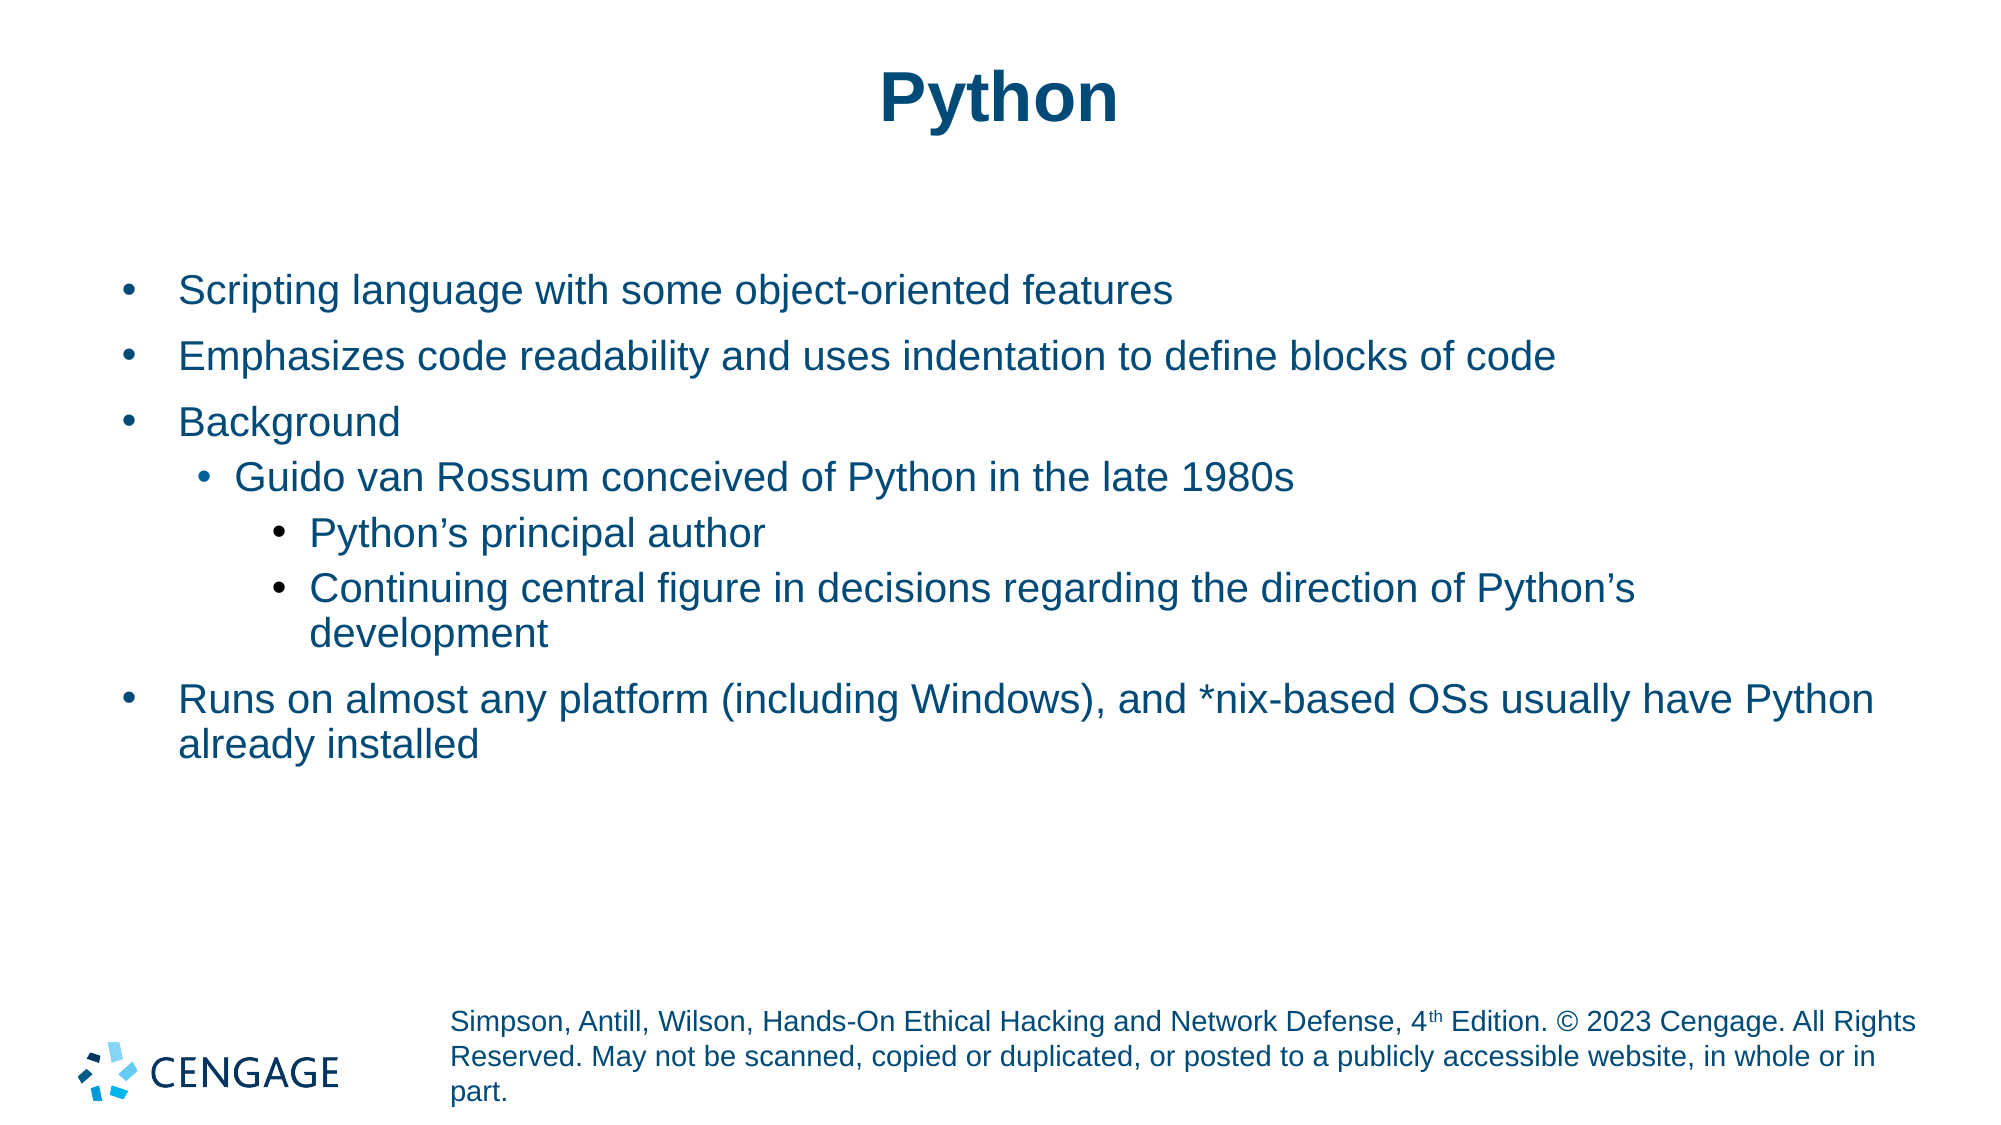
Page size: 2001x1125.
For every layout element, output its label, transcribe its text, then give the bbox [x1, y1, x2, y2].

title Python [137, 59, 1863, 171]
picture [78, 1042, 338, 1101]
list Scripting language with some object-oriented features Emphasizes code readability and uses indentation to define blocks of code Background Guido van Rossum conceived of Python in the late 1980s Python’s principal author Continuing central figure in decisions regarding the direction of Python’s development Runs on almost any platform (including Windows), and *nix-based OSs usually have Python already installed [121, 268, 1880, 990]
